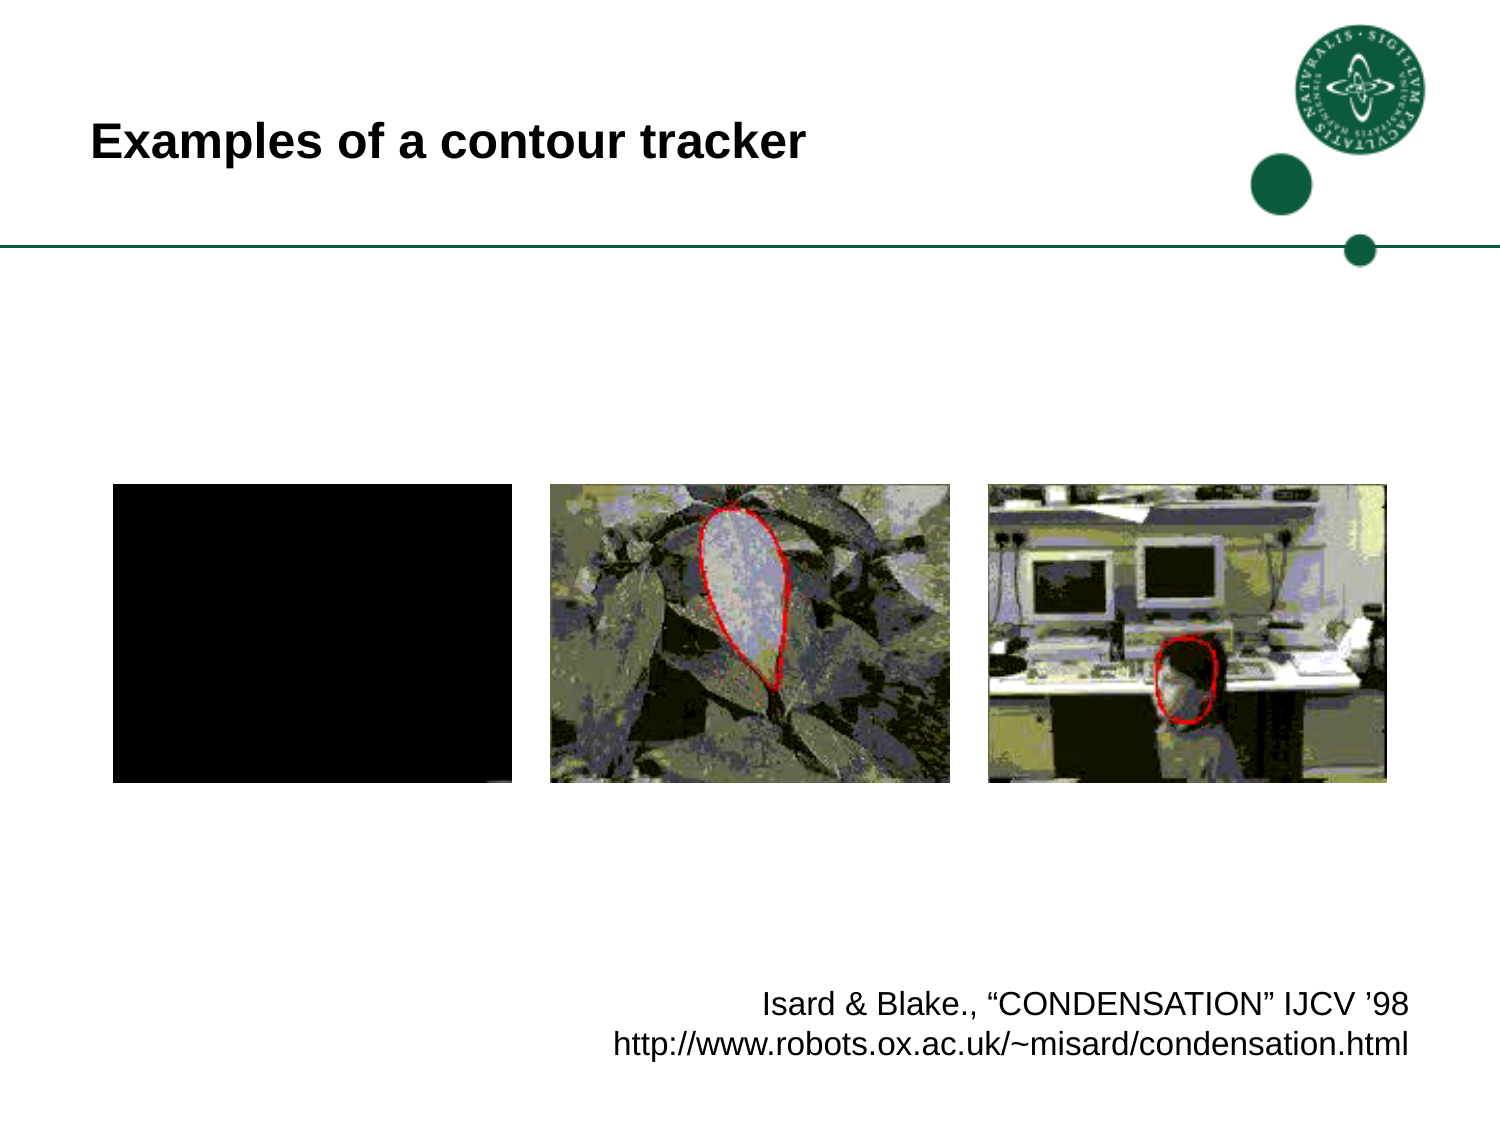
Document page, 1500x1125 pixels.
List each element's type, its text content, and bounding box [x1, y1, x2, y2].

title Examples of a contour tracker [74, 44, 1426, 233]
text_box Isard & Blake., “CONDENSATION” IJCV ’98 http://www.robots.ox.ac.uk/~misard/condensation.html [500, 974, 1425, 1070]
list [112, 483, 513, 784]
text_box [987, 483, 1388, 784]
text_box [549, 483, 951, 784]
picture [1250, 248, 1500, 268]
picture [1250, 24, 1500, 245]
